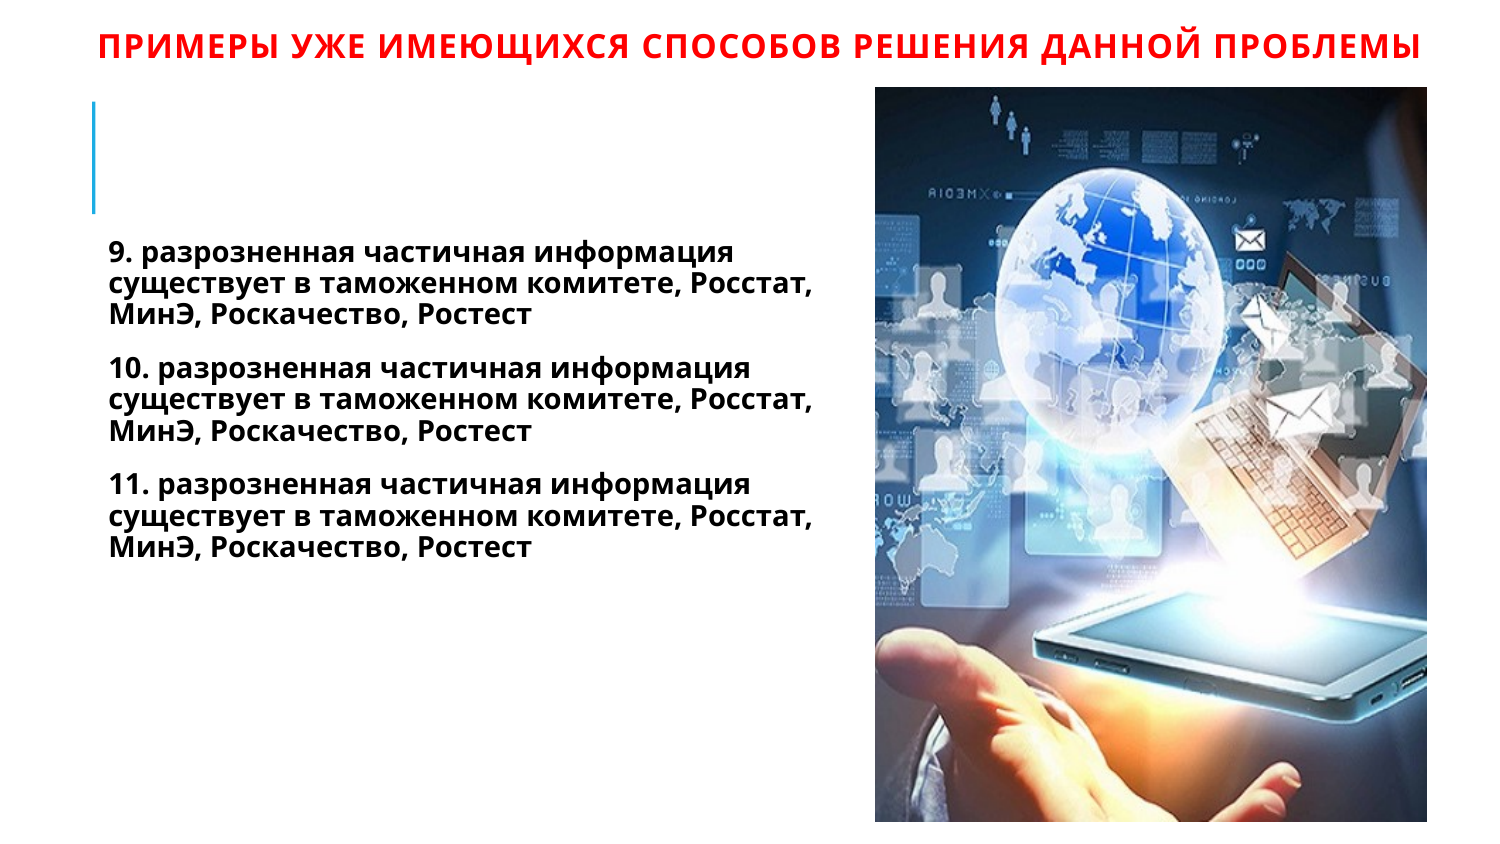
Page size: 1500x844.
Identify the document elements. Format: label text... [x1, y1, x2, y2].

text_box примеры уже имеющихся способов решения данной проблемы [82, 18, 1461, 73]
text_box 9. разрозненная частичная информация существует в таможенном комитете, Росстат, МинЭ, Роскачество, Ростест 10. разрозненная частичная информация существует в таможенном комитете, Росстат, МинЭ, Роскачество, Ростест 11. разрозненная частичная информация существует в таможенном комитете, Росстат, МинЭ, Роскачество, Ростест [82, 229, 858, 610]
picture [875, 86, 1427, 822]
